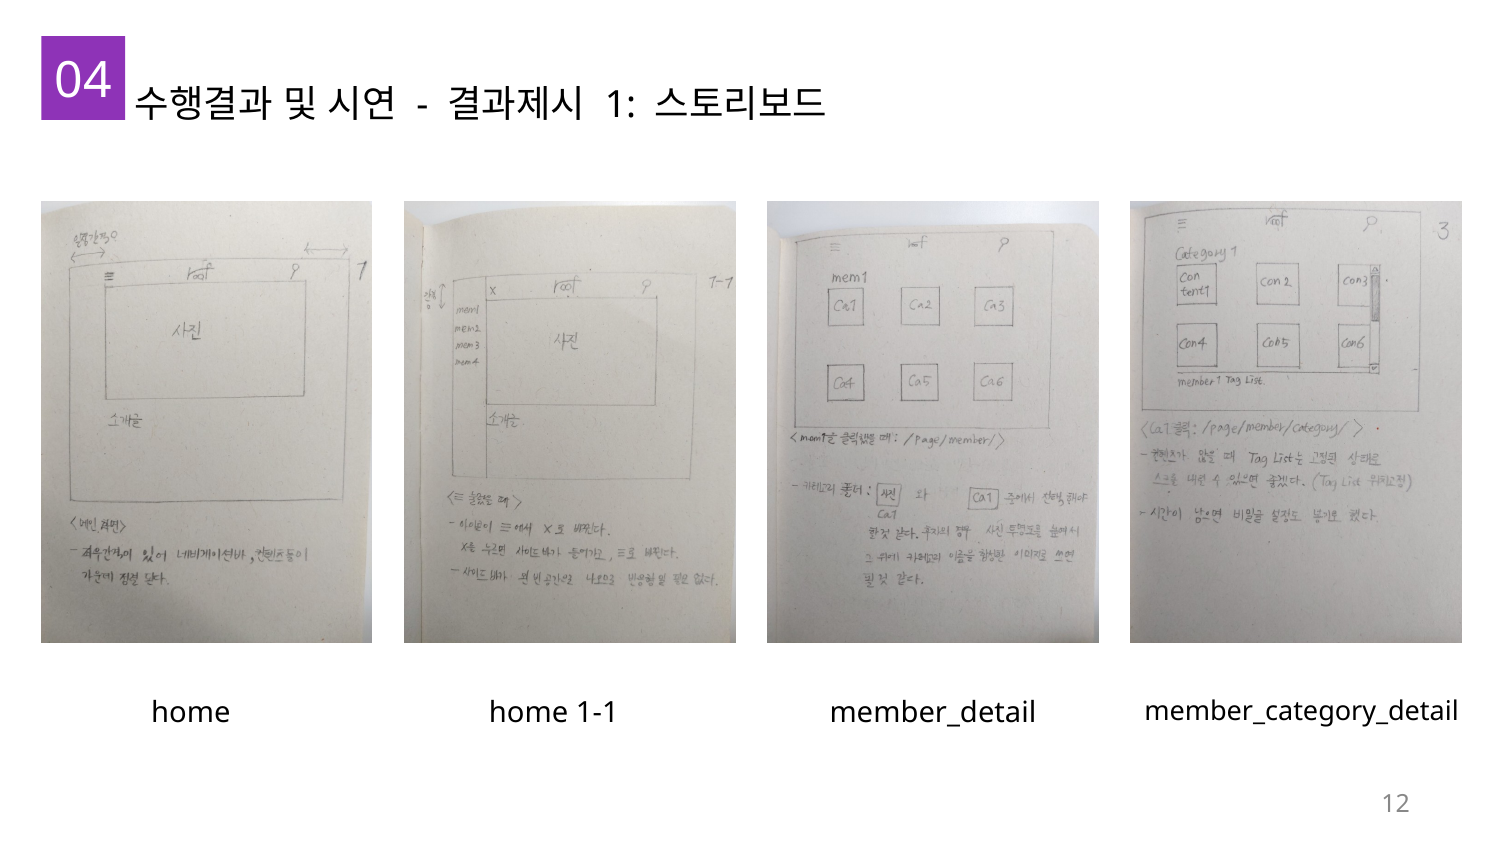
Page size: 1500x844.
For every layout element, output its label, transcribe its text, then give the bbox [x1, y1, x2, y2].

text_box [41, 36, 126, 40]
text_box member_detail [791, 678, 1075, 743]
text_box home 1-1 [473, 678, 666, 743]
text_box 수행결과 및 시연 - 결과제시 1: 스토리보드 [119, 72, 980, 133]
picture [1130, 201, 1462, 643]
picture [404, 201, 736, 643]
picture [767, 201, 1099, 643]
text_box [41, 116, 119, 120]
picture [41, 201, 373, 643]
slide_number 12 [1074, 782, 1425, 827]
text_box member_category_detail [1116, 678, 1488, 741]
text_box home [136, 678, 272, 743]
text_box 04 [30, 40, 137, 116]
